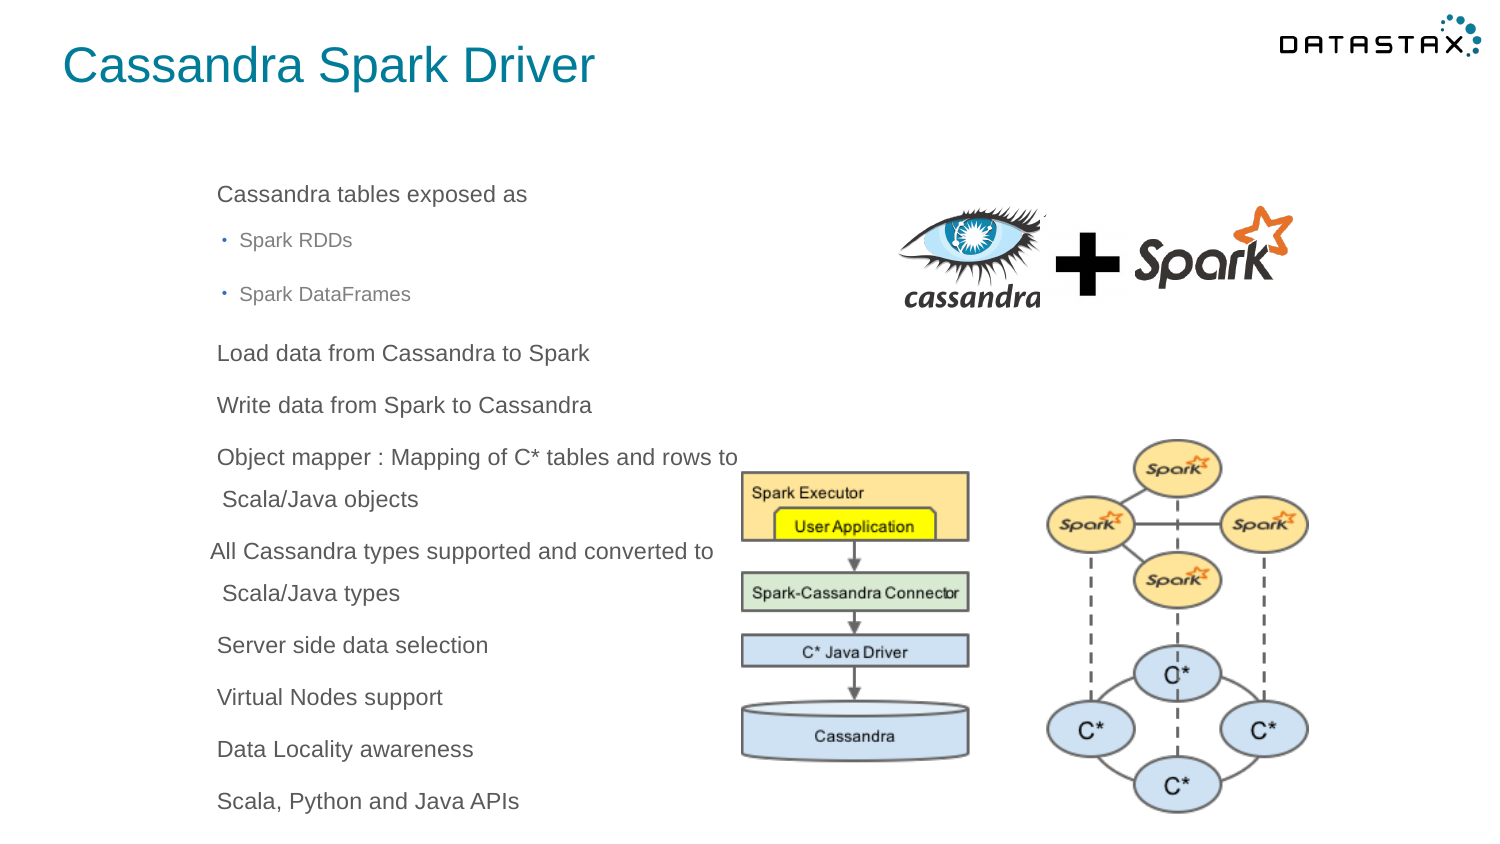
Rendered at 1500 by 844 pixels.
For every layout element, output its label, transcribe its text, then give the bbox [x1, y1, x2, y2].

picture [740, 439, 1309, 816]
list Cassandra tables exposed as Spark RDDs Spark DataFrames Load data from Cassandra to Spark Write data from Spark to Cassandra Object mapper : Mapping of C* tables and rows to Scala/Java objects All Cassandra types supported and converted to Scala/Java types Server side data selection Virtual Nodes support Data Locality awareness Scala, Python and Java APIs [210, 165, 844, 817]
picture [1273, 7, 1485, 70]
picture [895, 203, 1294, 312]
text_box Cassandra Spark Driver [62, 32, 1300, 94]
